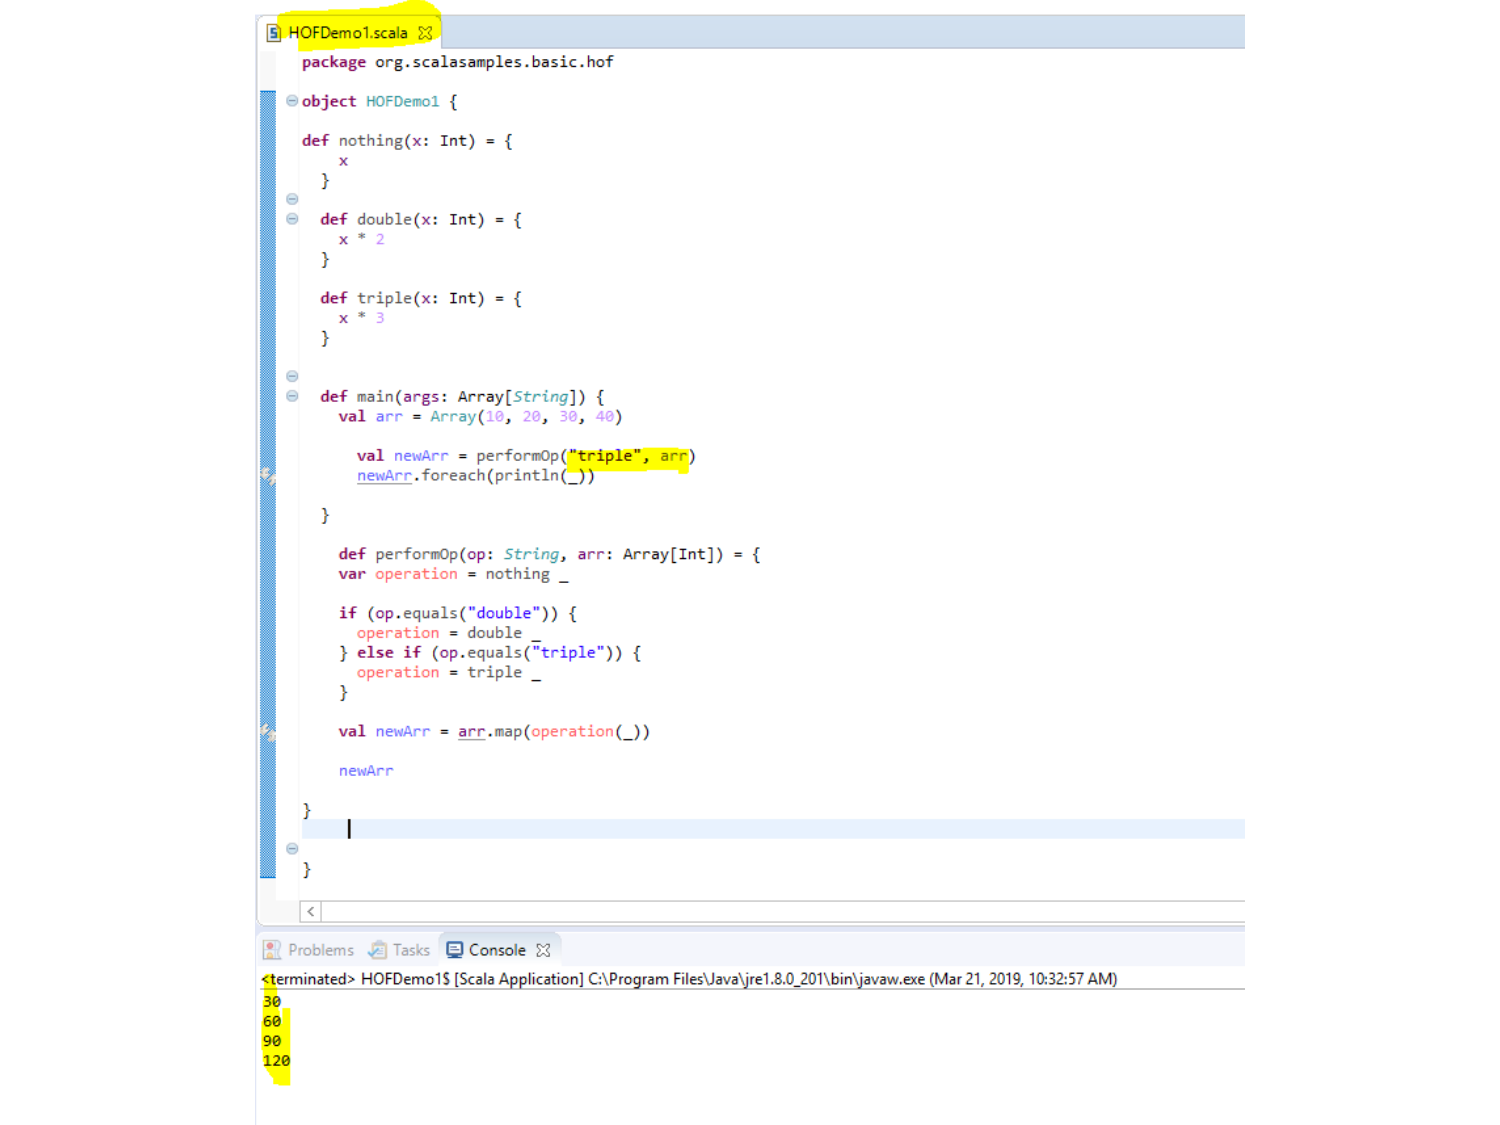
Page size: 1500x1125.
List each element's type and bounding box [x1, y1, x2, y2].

picture [254, 0, 1246, 1125]
